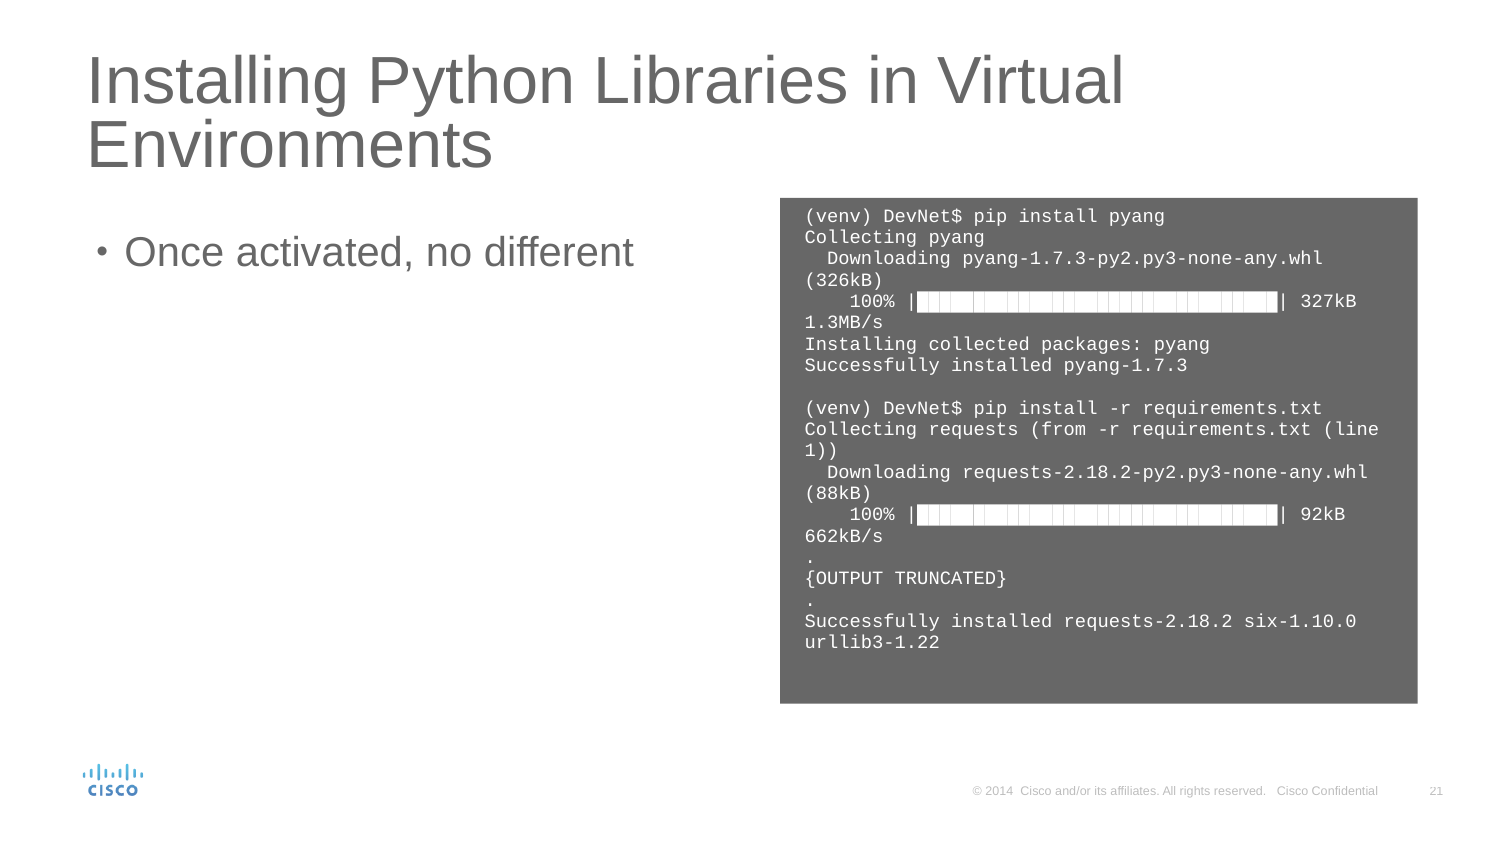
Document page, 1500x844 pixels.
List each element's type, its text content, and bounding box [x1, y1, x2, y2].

title Installing Python Libraries in Virtual Environments [71, 55, 1441, 176]
list Once activated, no different [71, 221, 712, 727]
list (venv) DevNet$ pip install pyang Collecting pyang Downloading pyang-1.7.3-py2.py3-none-any.whl (326kB) 100% |████████████████████████████████| 327kB 1.3MB/s Installing collected packages: pyang Successfully installed pyang-1.7.3 (venv) DevNet$ pip install -r requirements.txt Collecting requests (from -r requirements.txt (line 1)) Downloading requests-2.18.2-py2.py3-none-any.whl (88kB) 100% |████████████████████████████████| 92kB 662kB/s . {OUTPUT TRUNCATED} . Successfully installed requests-2.18.2 six-1.10.0 urllib3-1.22 [780, 197, 1418, 704]
picture [77, 758, 149, 803]
